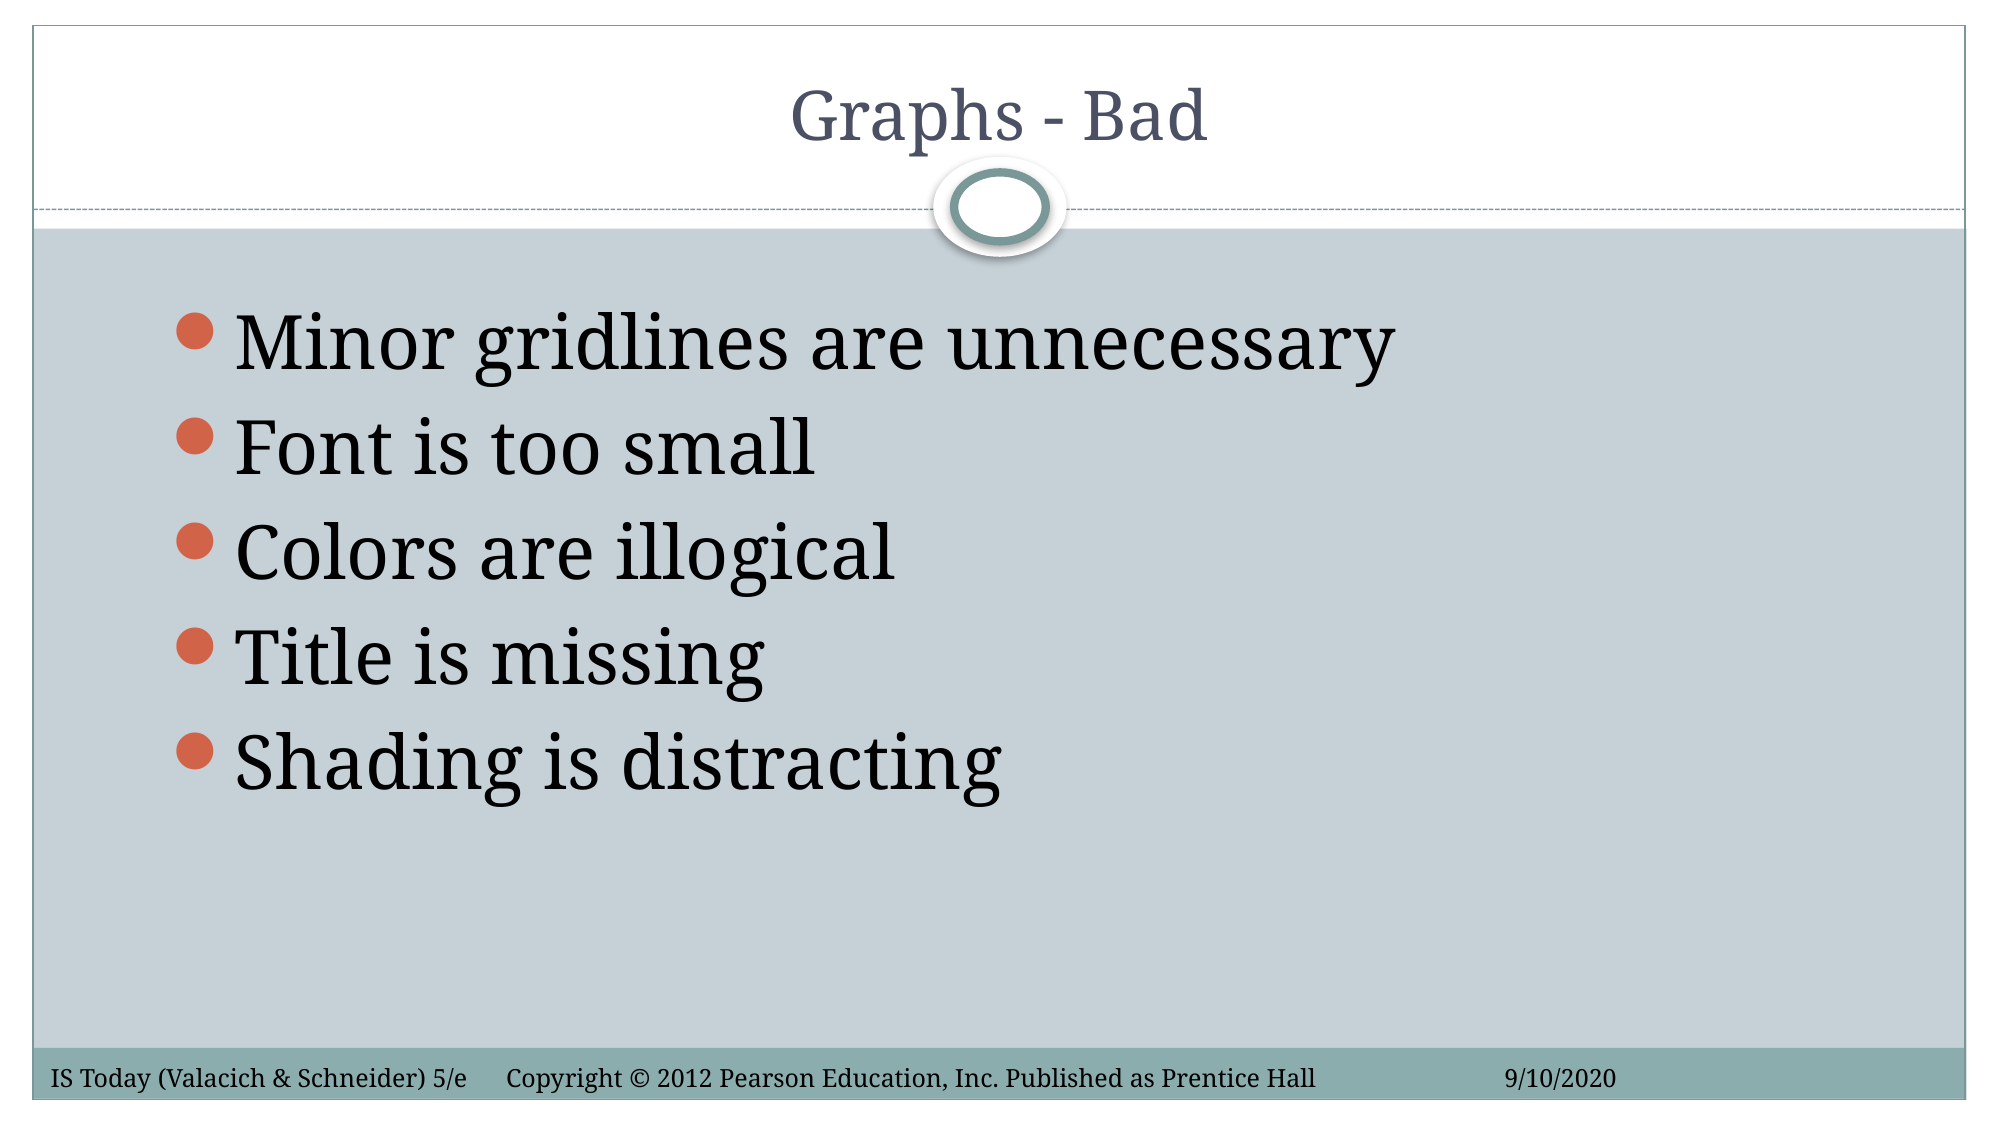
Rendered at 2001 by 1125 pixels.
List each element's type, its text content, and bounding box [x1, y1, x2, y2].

list Minor gridlines are unnecessary Font is too small Colors are illogical Title is missing Shading is distracting [155, 286, 1705, 924]
title Graphs - Bad [65, 37, 1933, 162]
